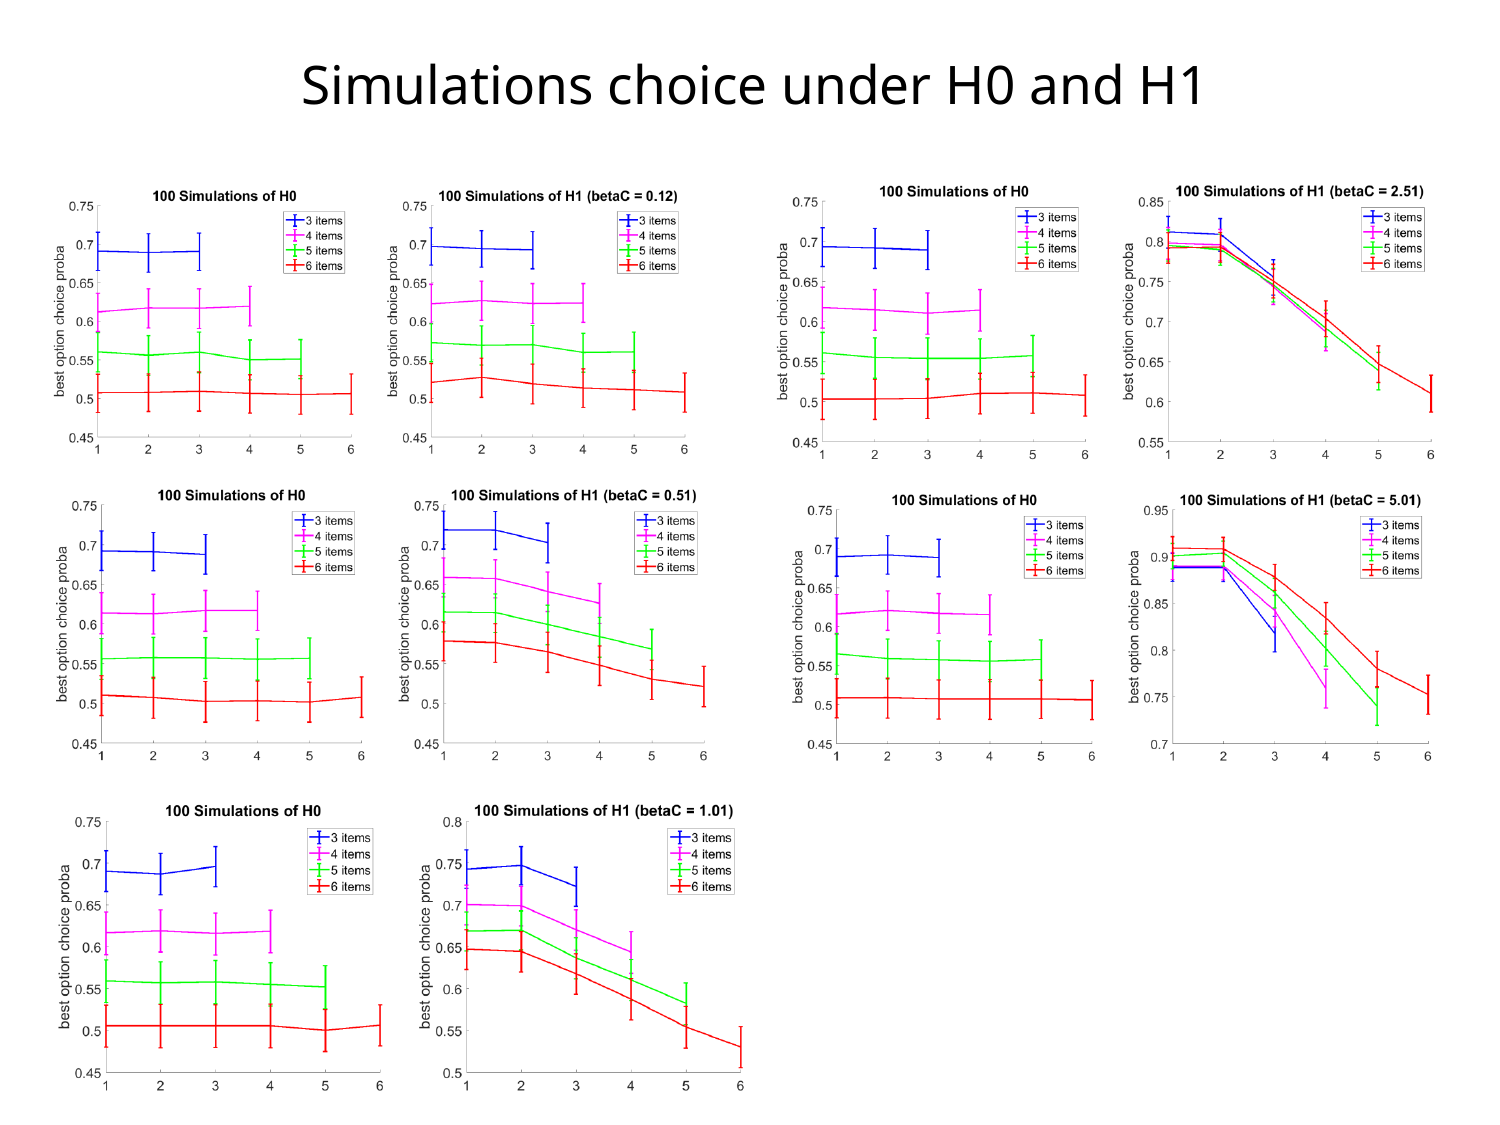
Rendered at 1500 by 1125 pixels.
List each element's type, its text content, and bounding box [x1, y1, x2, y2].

title Simulations choice under H0 and H1 [110, 42, 1400, 124]
picture [0, 483, 1500, 776]
picture [0, 179, 1500, 474]
picture [0, 798, 818, 1107]
